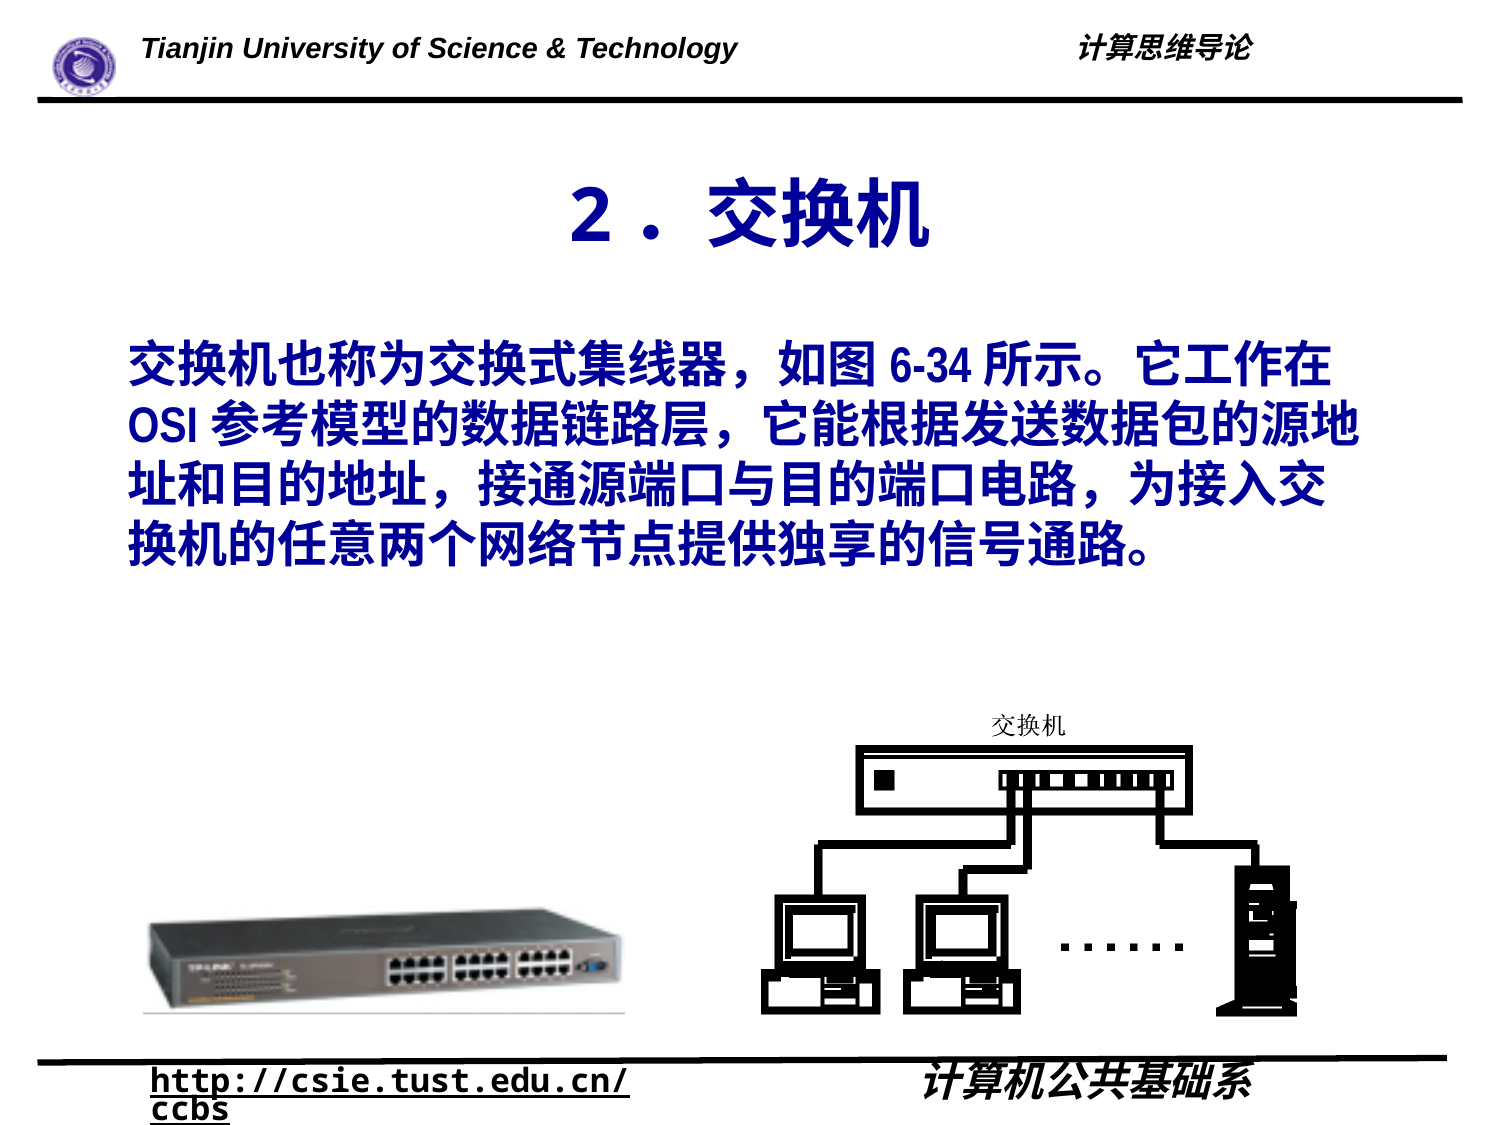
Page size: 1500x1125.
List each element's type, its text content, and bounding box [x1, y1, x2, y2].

picture [143, 905, 625, 1017]
title 2．交换机 [112, 99, 1388, 288]
picture [52, 37, 116, 97]
list 交换机也称为交换式集线器，如图6-34所示。它工作在OSI参考模型的数据链路层，它能根据发送数据包的源地址和目的地址，接通源端口与目的端口电路，为接入交换机的任意两个网络节点提供独享的信号通路。 [112, 324, 1388, 1000]
picture [761, 704, 1297, 1017]
